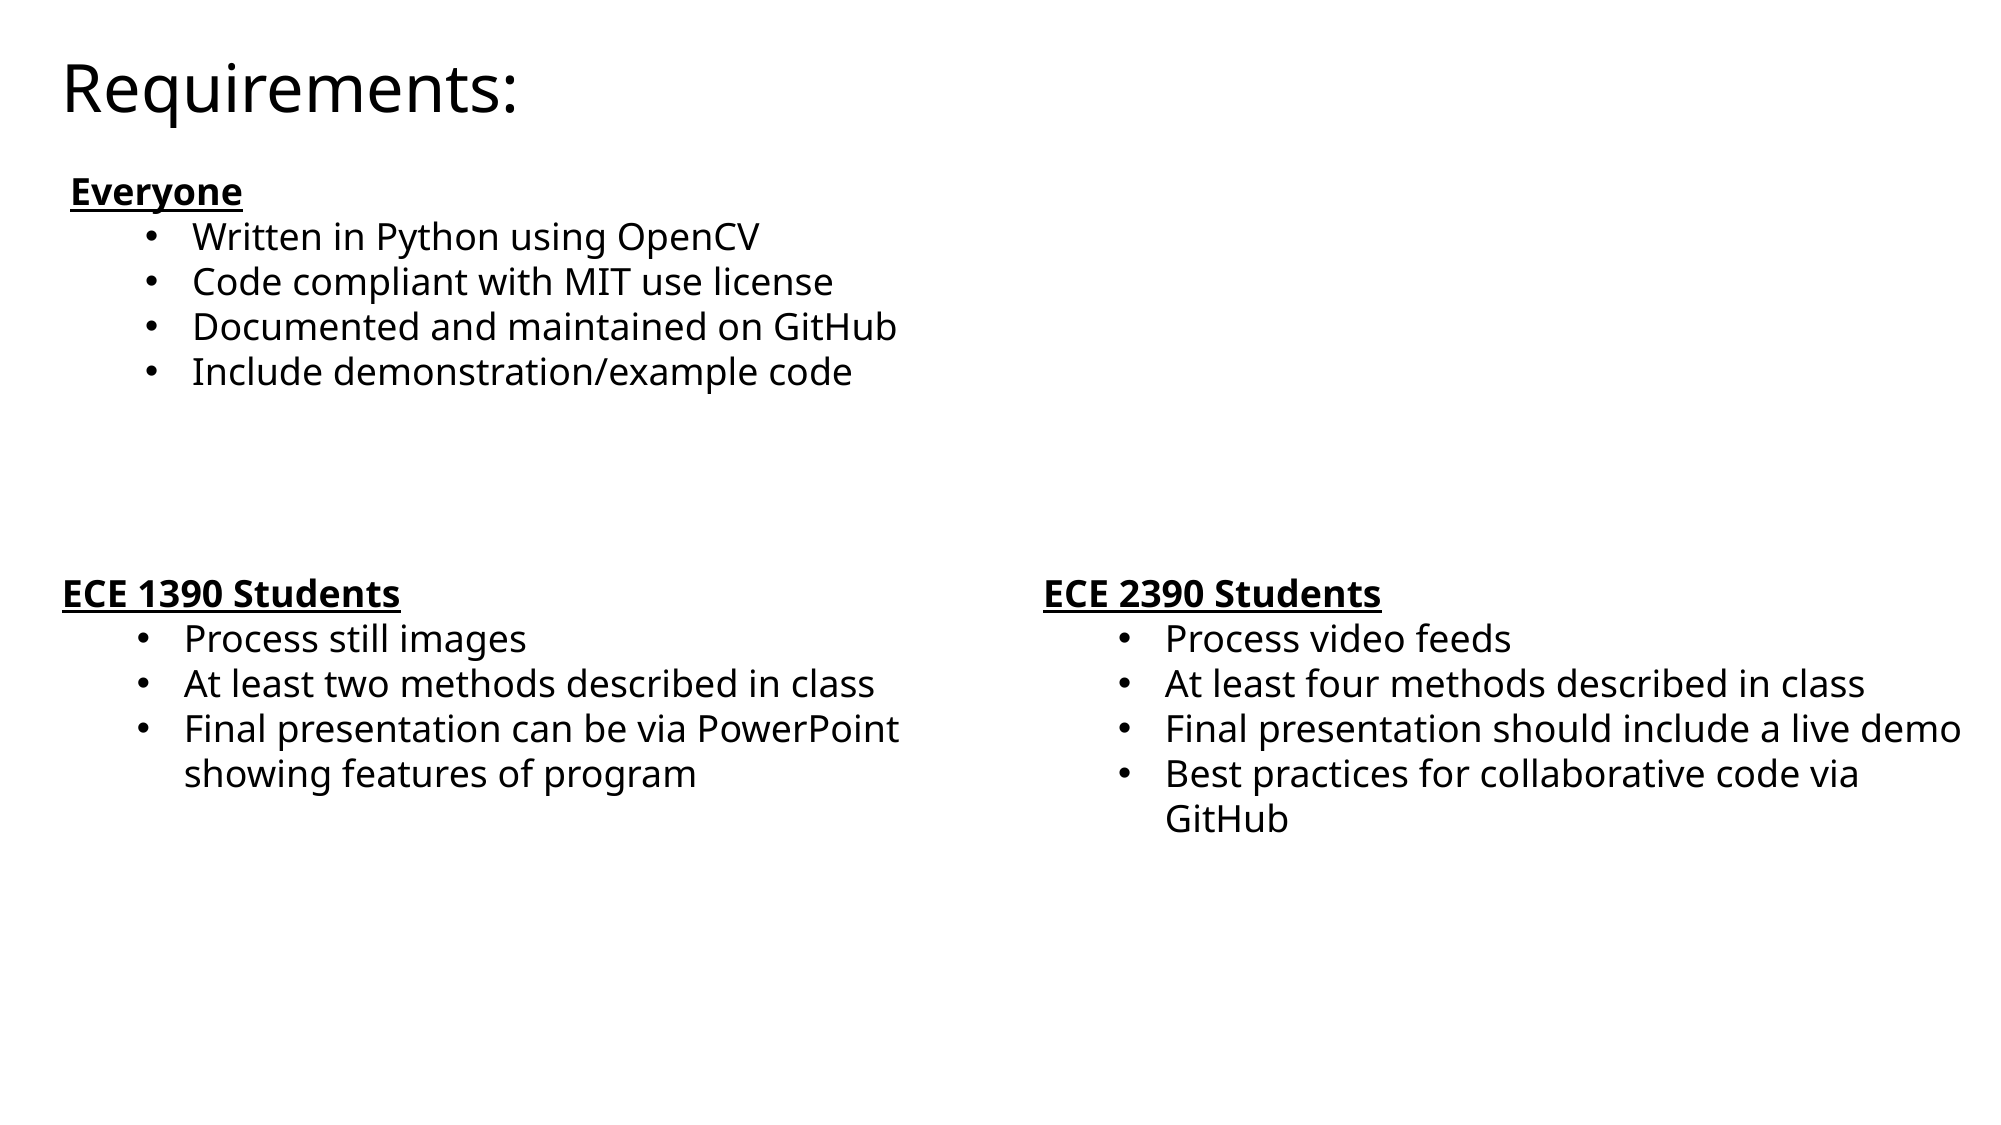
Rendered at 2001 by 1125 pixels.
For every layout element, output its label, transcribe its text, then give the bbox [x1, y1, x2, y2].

text_box ECE 1390 Students Process still images At least two methods described in class Final presentation can be via PowerPoint showing features of program [47, 562, 1000, 848]
text_box ECE 2390 Students Process video feeds At least four methods described in class Final presentation should include a live demo Best practices for collaborative code via GitHub [1028, 562, 1982, 893]
text_box Requirements: [47, 38, 1564, 134]
text_box Everyone Written in Python using OpenCV Code compliant with MIT use license Documented and maintained on GitHub Include demonstration/example code [55, 161, 1867, 401]
